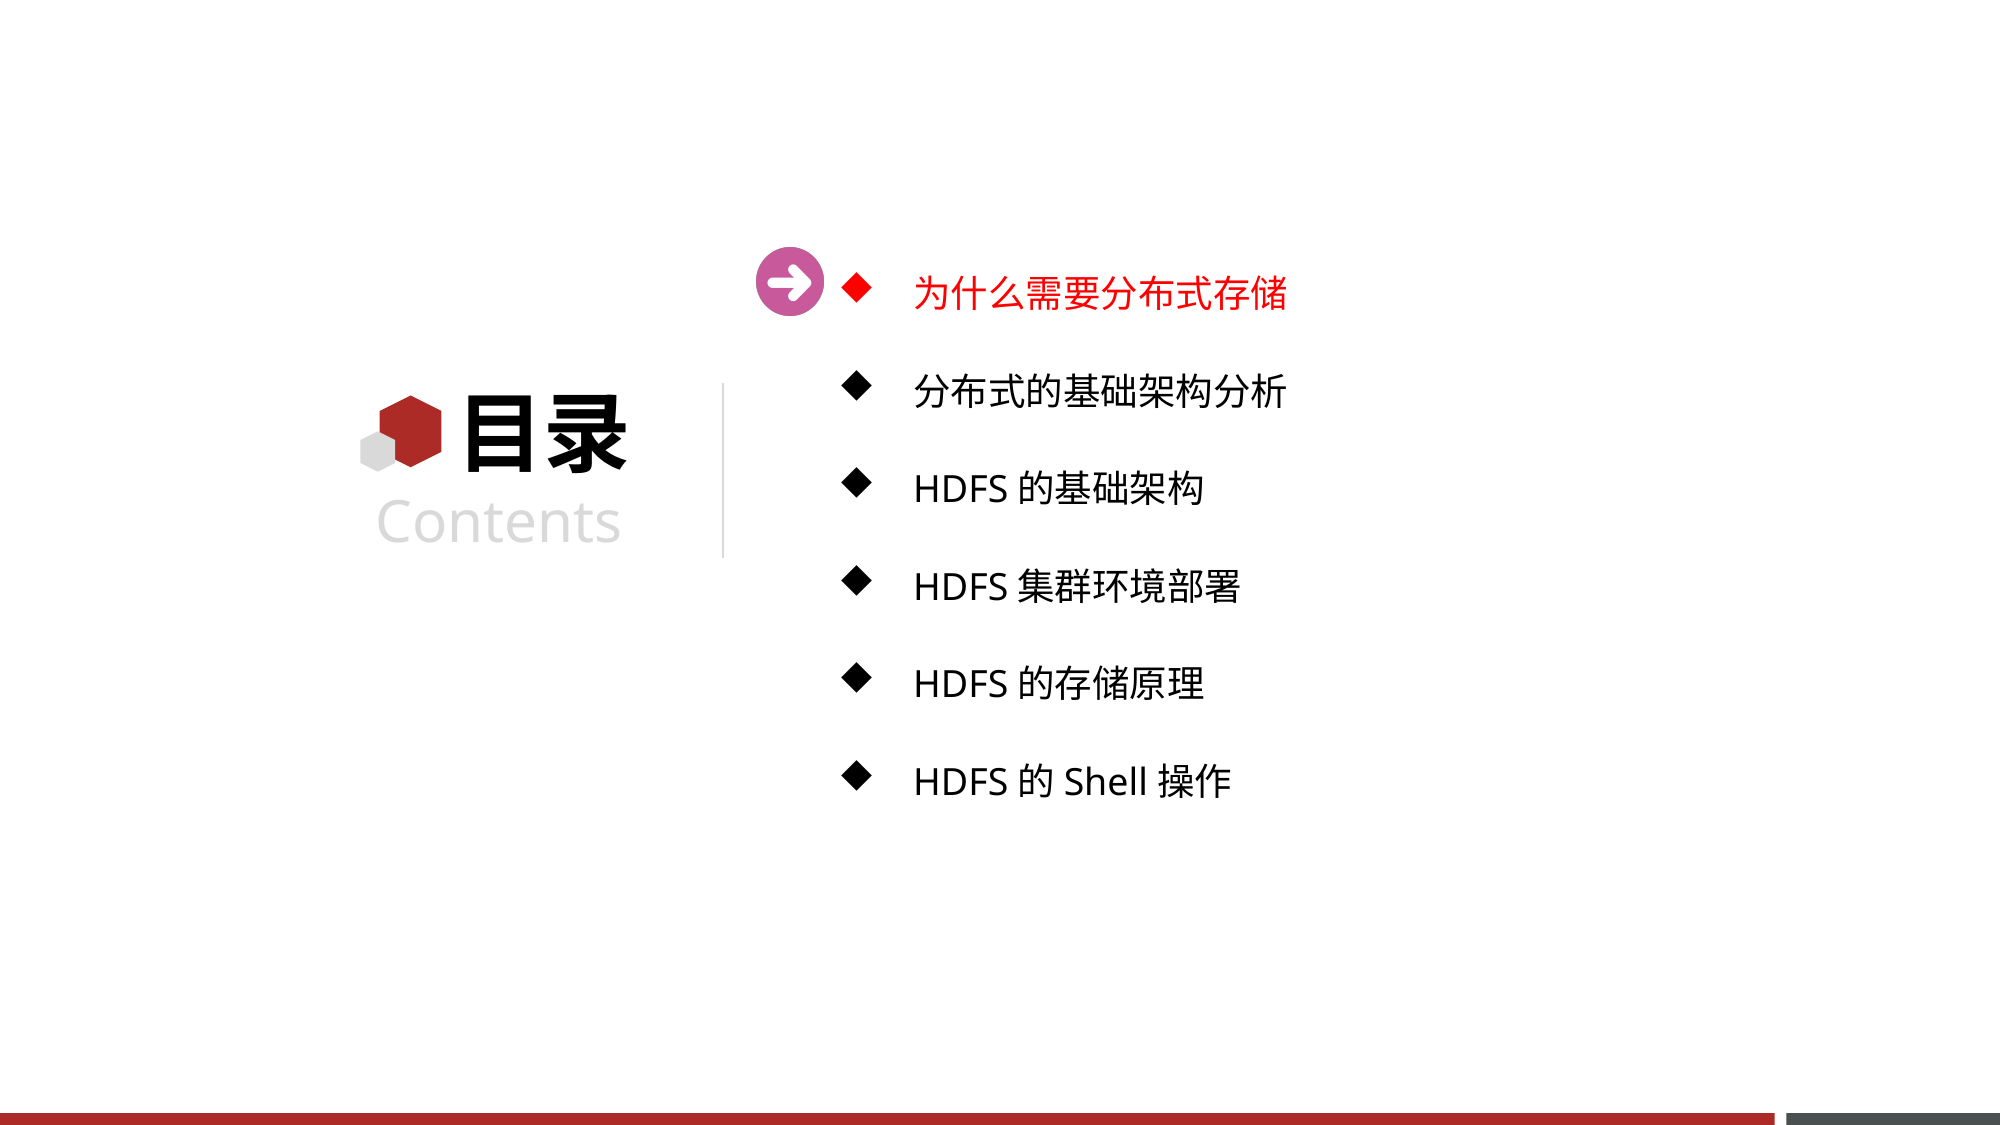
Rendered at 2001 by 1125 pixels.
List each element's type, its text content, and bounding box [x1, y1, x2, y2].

text_box 为什么需要分布式存储 分布式的基础架构分析 HDFS的基础架构 HDFS集群环境部署 HDFS的存储原理 HDFS的Shell操作 [823, 165, 1804, 864]
picture [755, 247, 824, 316]
